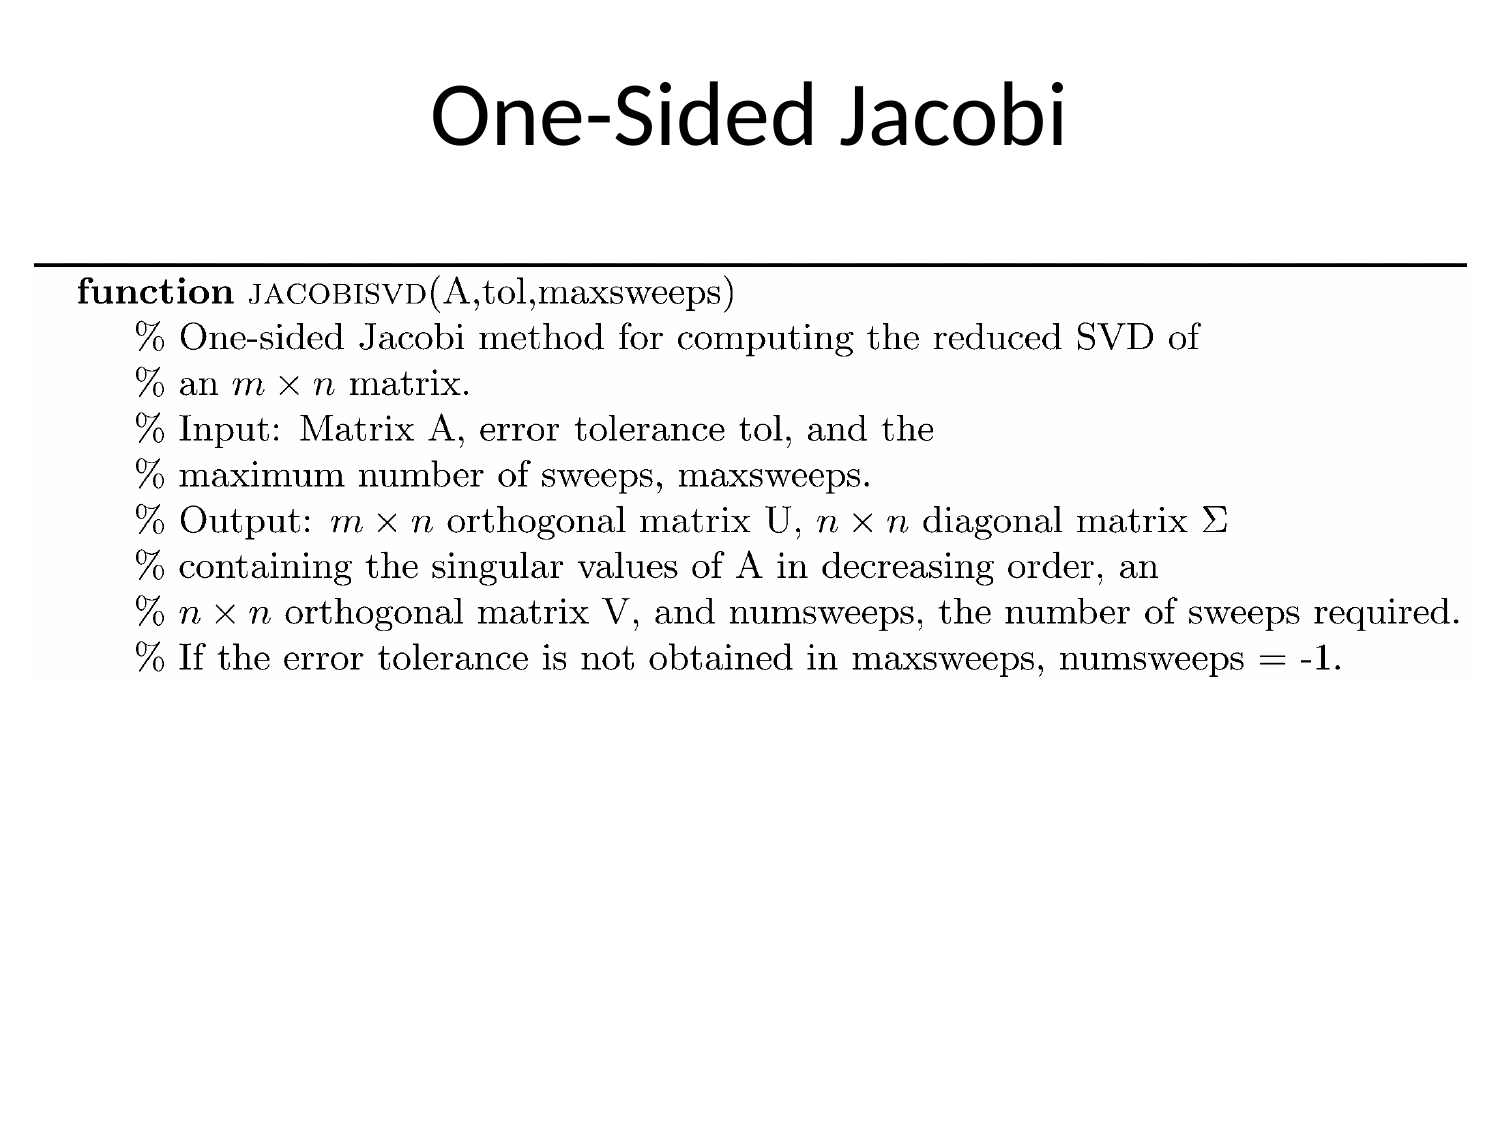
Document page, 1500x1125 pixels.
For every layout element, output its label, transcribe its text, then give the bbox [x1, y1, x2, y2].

picture [31, 260, 1469, 684]
title One-Sided Jacobi [150, 45, 1350, 188]
